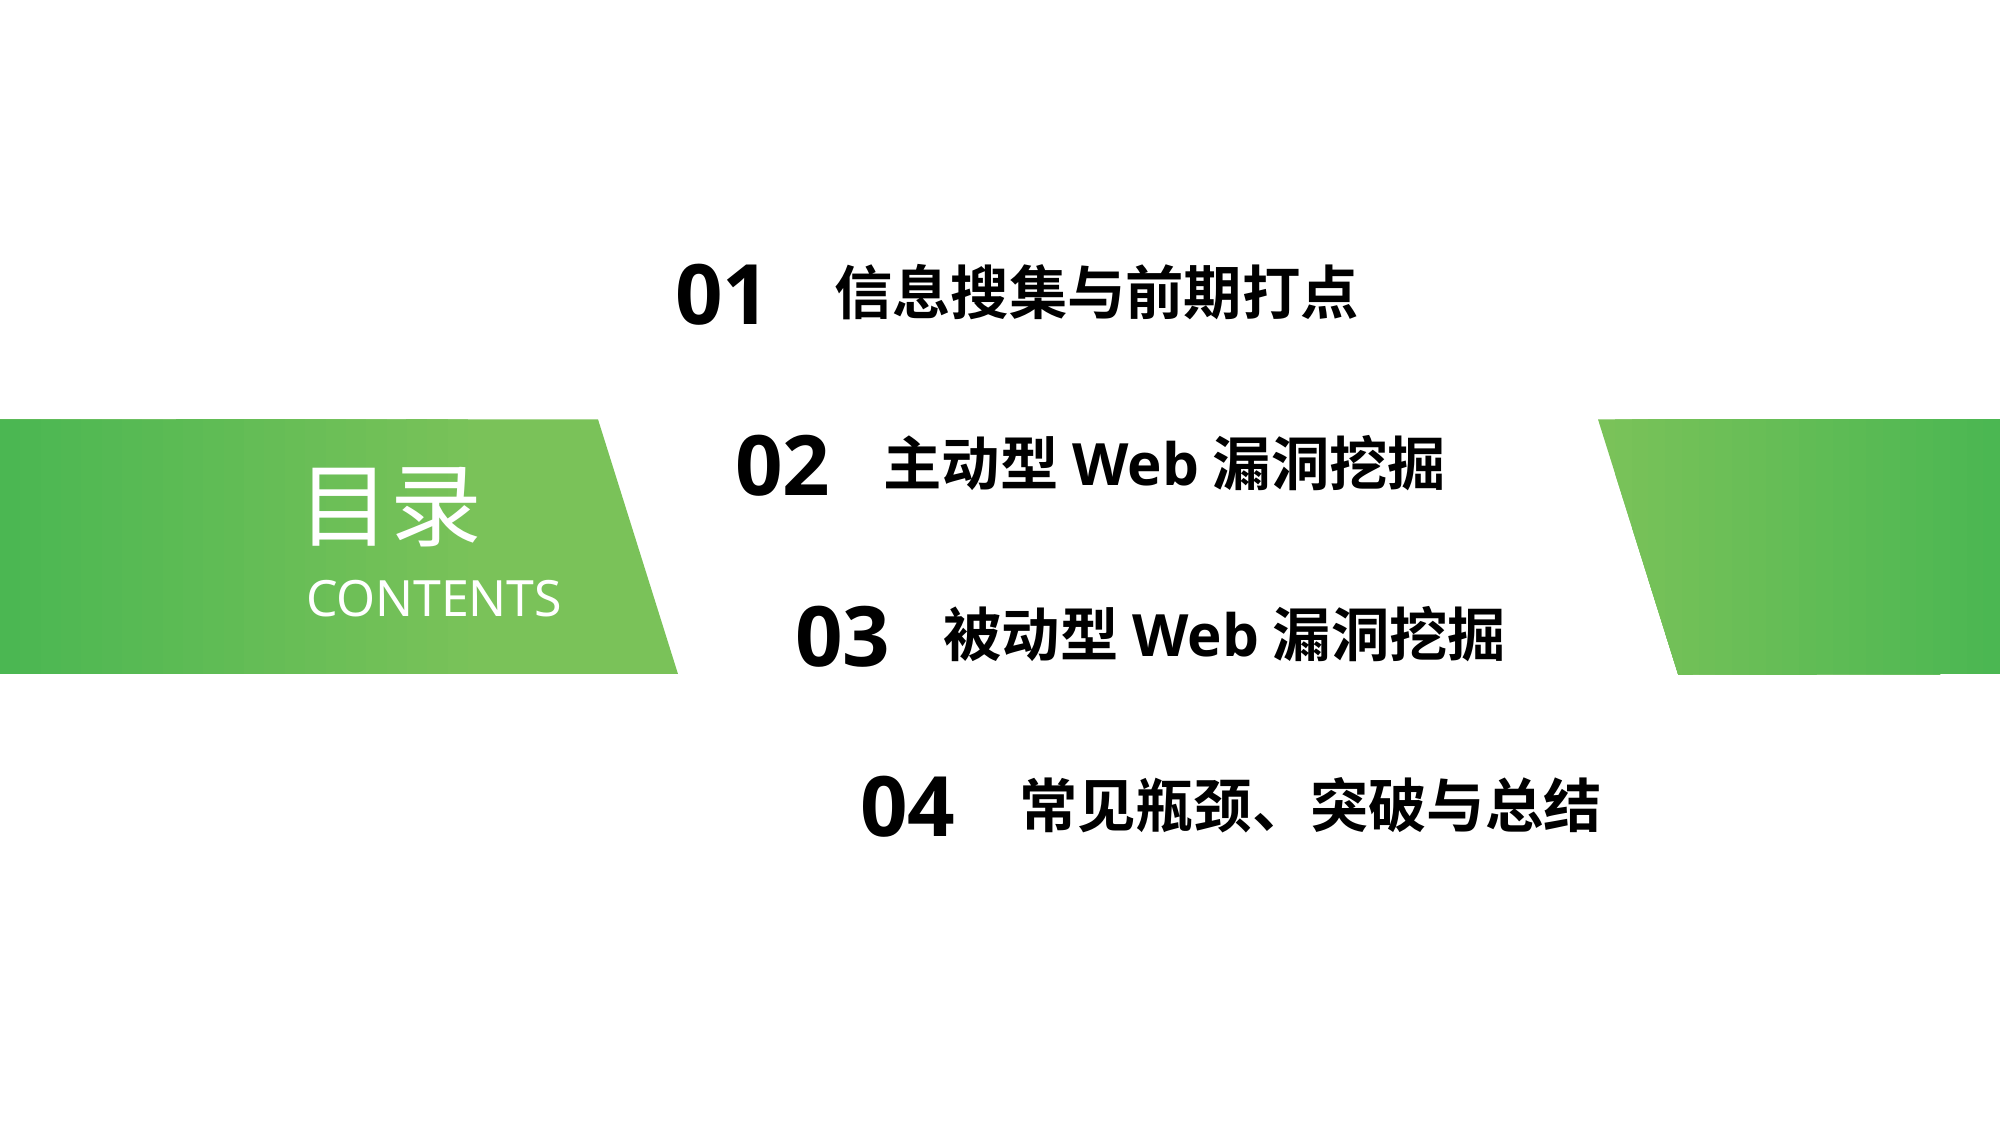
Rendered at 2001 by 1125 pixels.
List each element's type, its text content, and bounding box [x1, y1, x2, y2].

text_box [845, 746, 1621, 863]
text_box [720, 404, 1454, 521]
text_box 目录 [283, 440, 513, 566]
text_box CONTENTS [291, 558, 623, 634]
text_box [780, 575, 1514, 692]
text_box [660, 233, 1377, 350]
